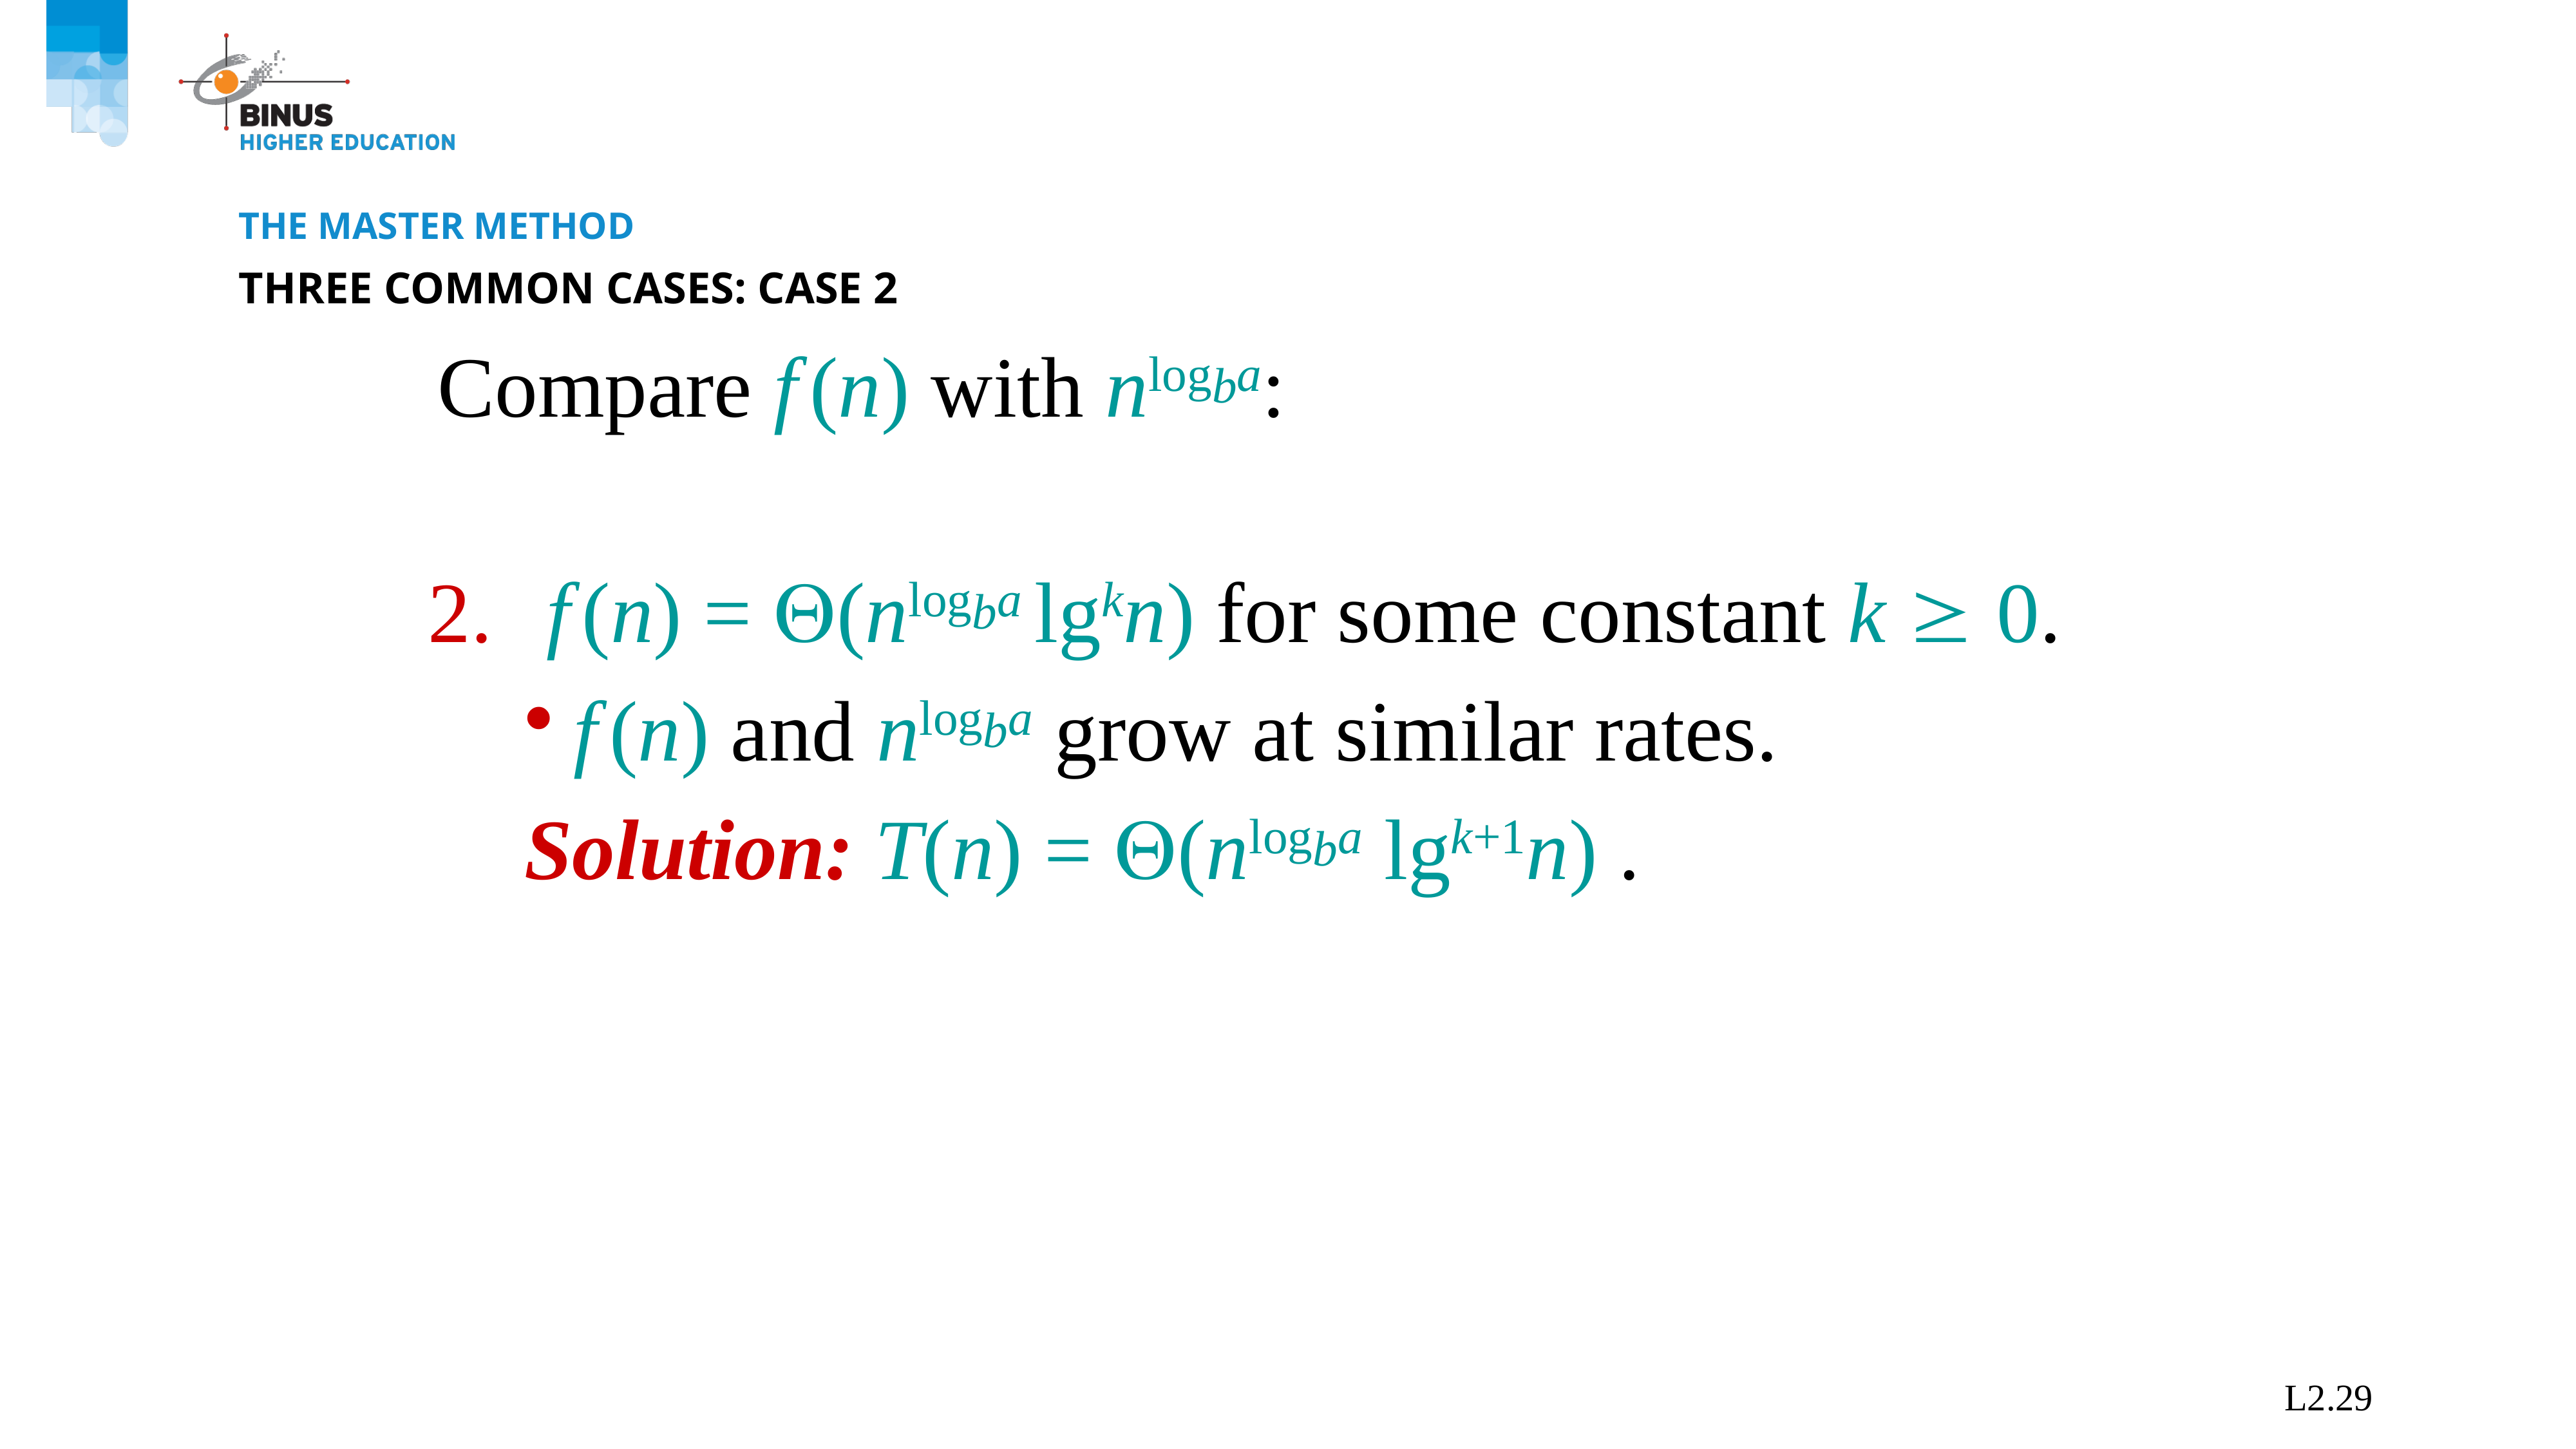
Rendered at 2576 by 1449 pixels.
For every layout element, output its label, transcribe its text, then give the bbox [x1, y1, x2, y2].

text_box Compare f (n) with nlogba: [428, 326, 1296, 439]
text_box The Master Method [229, 197, 1784, 252]
text_box Three common cases: case 2 [229, 255, 1261, 341]
picture [46, 0, 455, 155]
text_box f (n) = Q(nlogba lgkn) for some constant k ³ 0. f (n) and nlogba grow at similar rates. Solution: T(n) = Q(nlogba lgk+1n) . [419, 563, 2125, 903]
slide_number L2.29 [1846, 1368, 2383, 1417]
